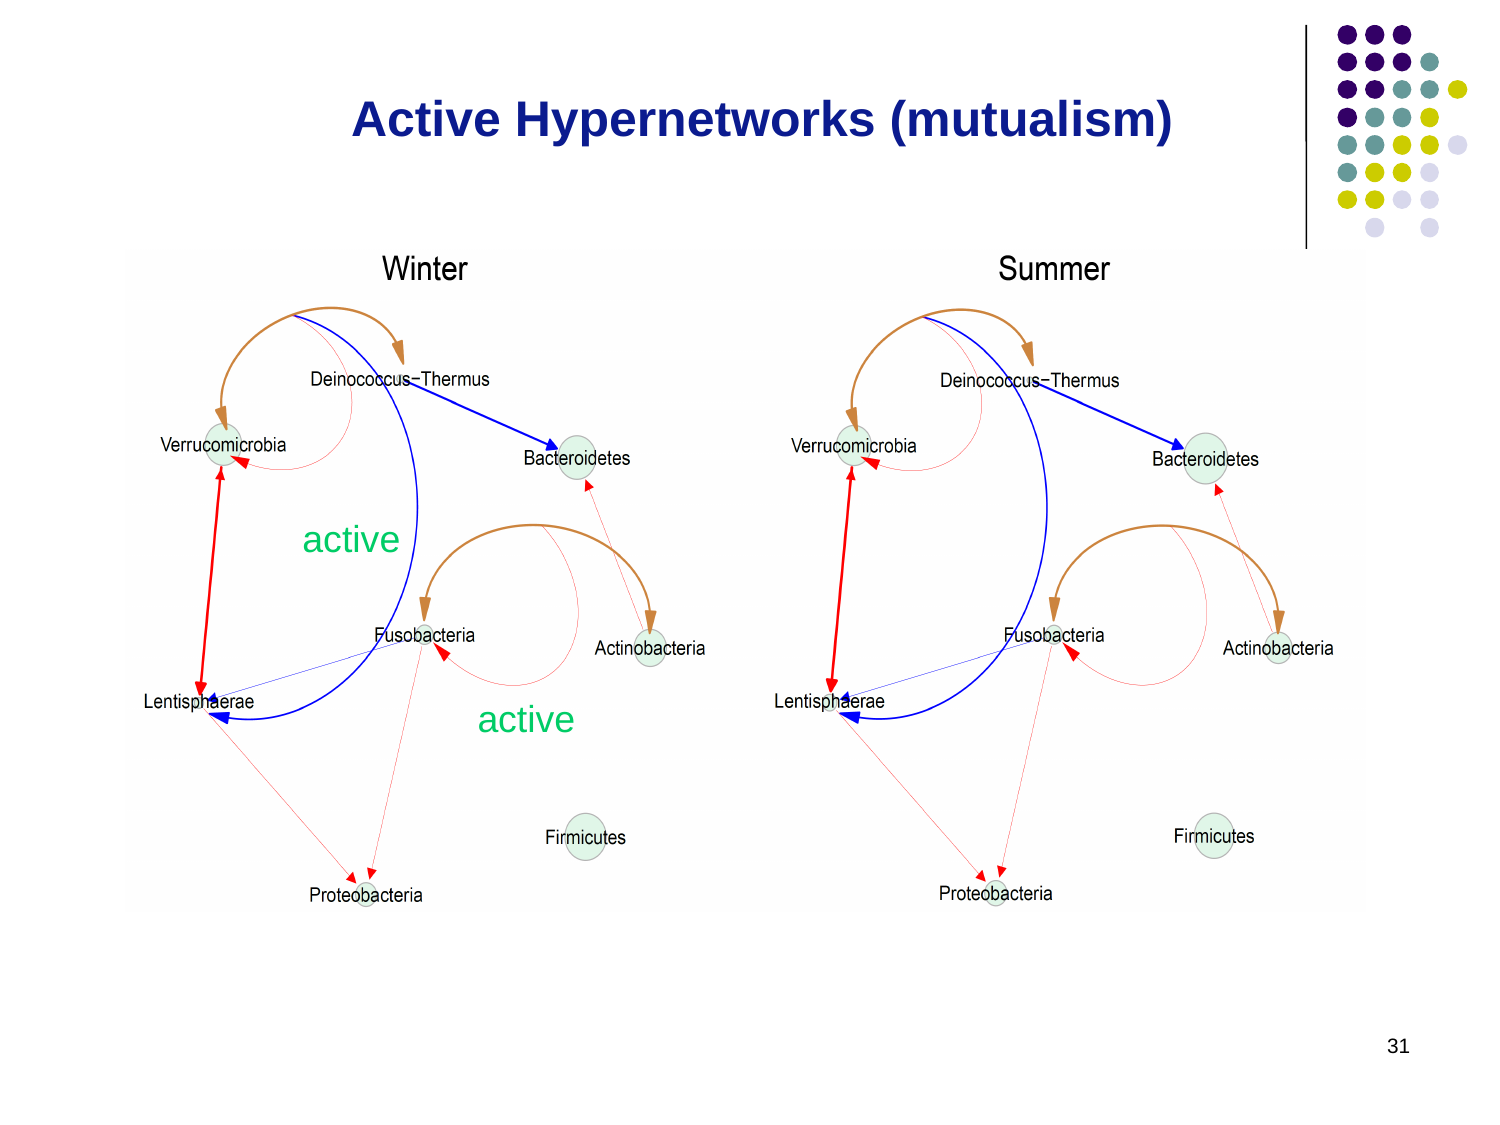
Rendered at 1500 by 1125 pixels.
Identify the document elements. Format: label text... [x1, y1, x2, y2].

picture [124, 249, 1366, 912]
slide_number 31 [1074, 1025, 1425, 1100]
text_box Active Hypernetworks (mutualism) [324, 79, 1200, 155]
